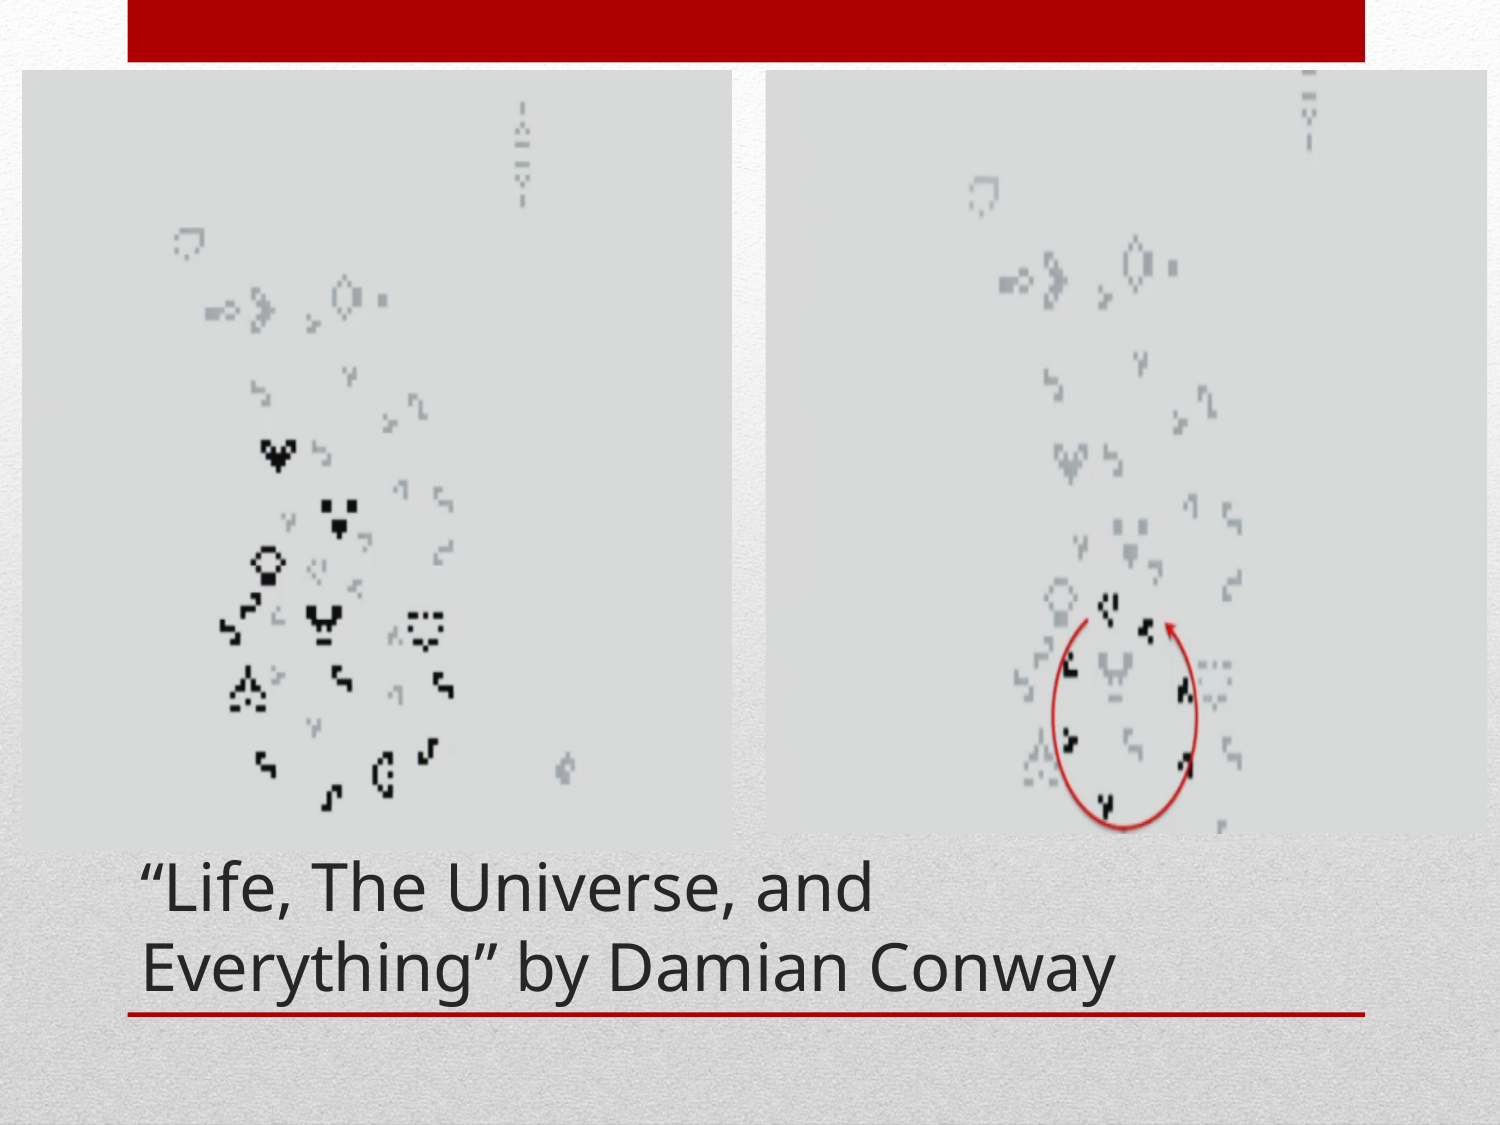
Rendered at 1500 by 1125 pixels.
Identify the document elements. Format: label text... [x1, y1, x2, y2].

title “Life, The Universe, and Everything” by Damian Conway [125, 850, 1238, 1013]
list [764, 69, 1488, 835]
picture [21, 69, 733, 851]
